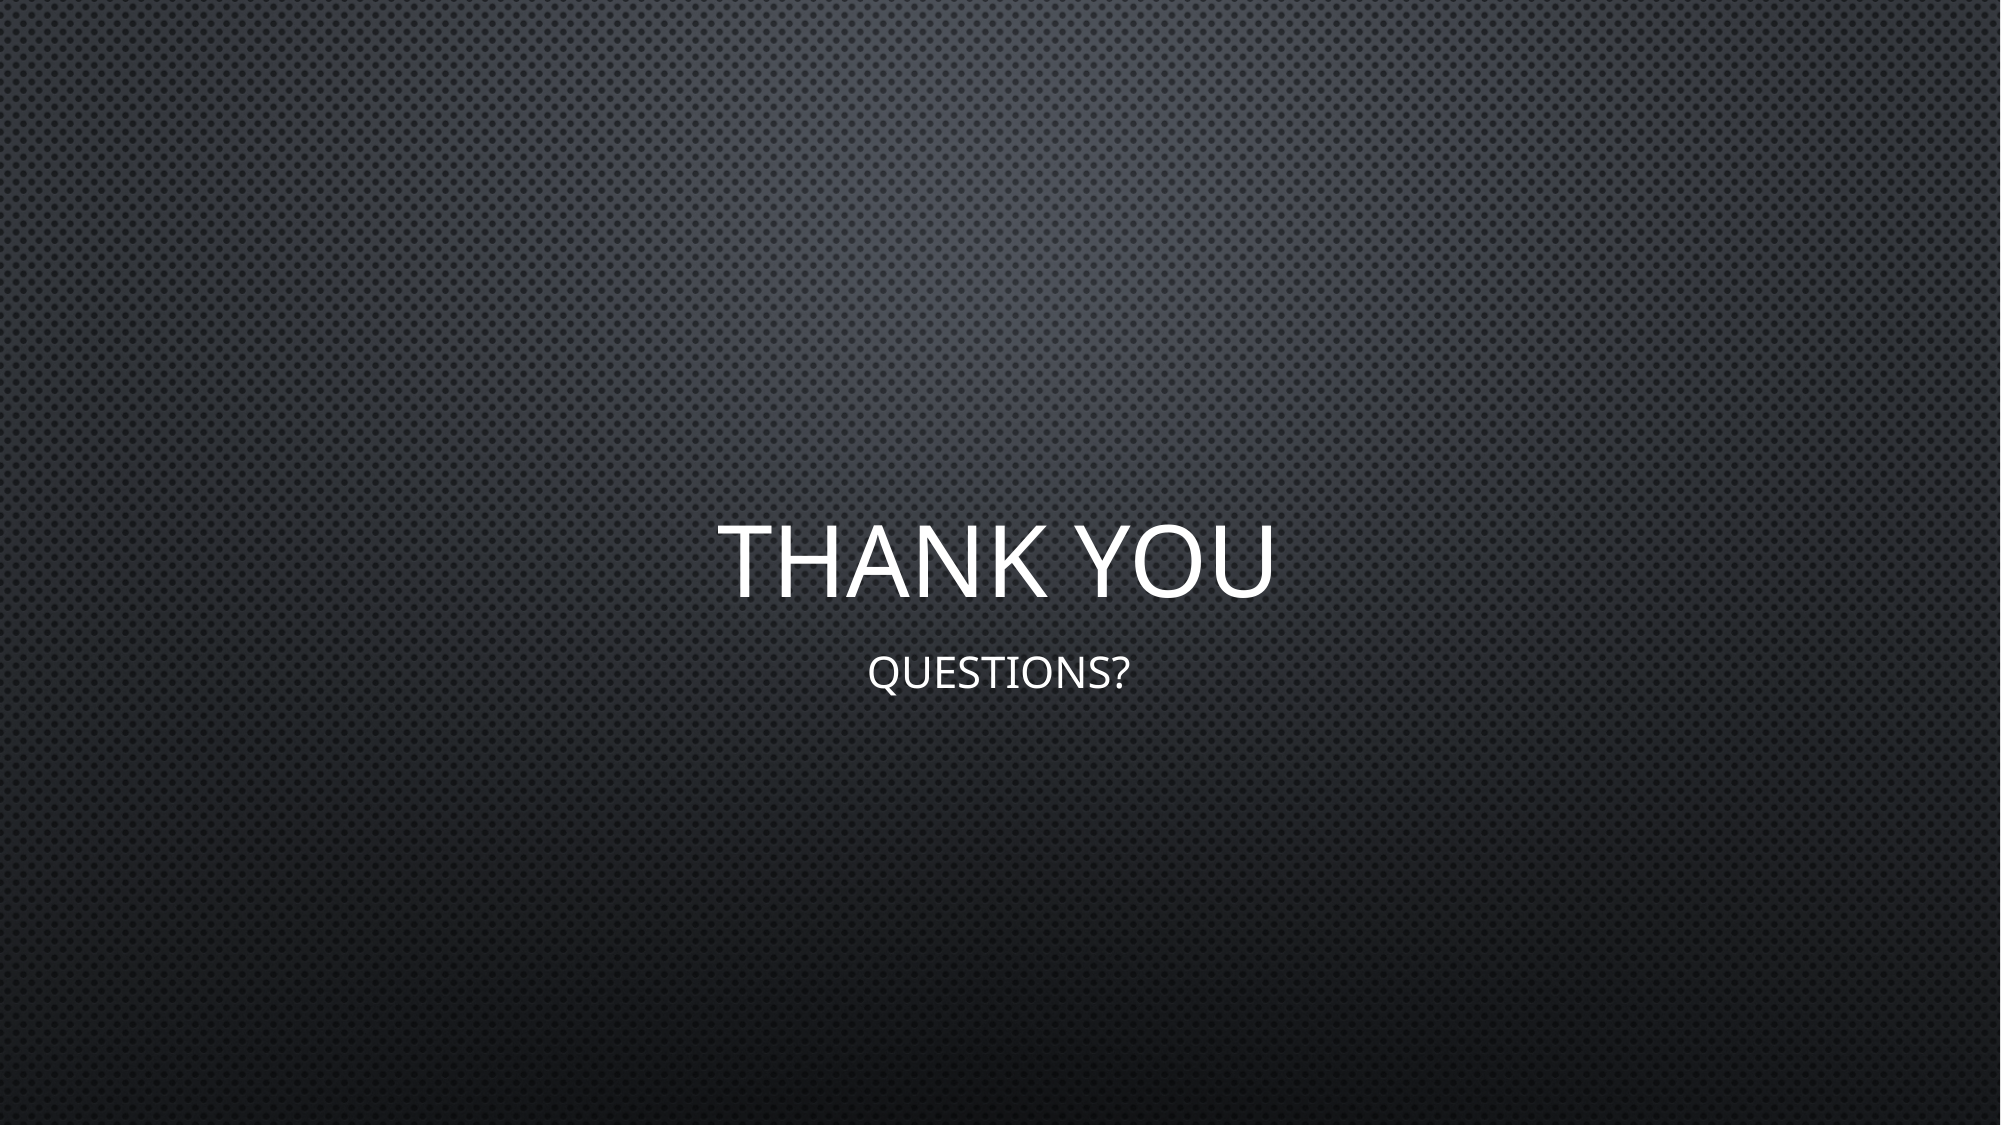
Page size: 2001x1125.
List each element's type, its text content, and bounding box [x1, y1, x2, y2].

title Thank you [287, 99, 1711, 625]
subtitle Questions? [287, 637, 1711, 950]
